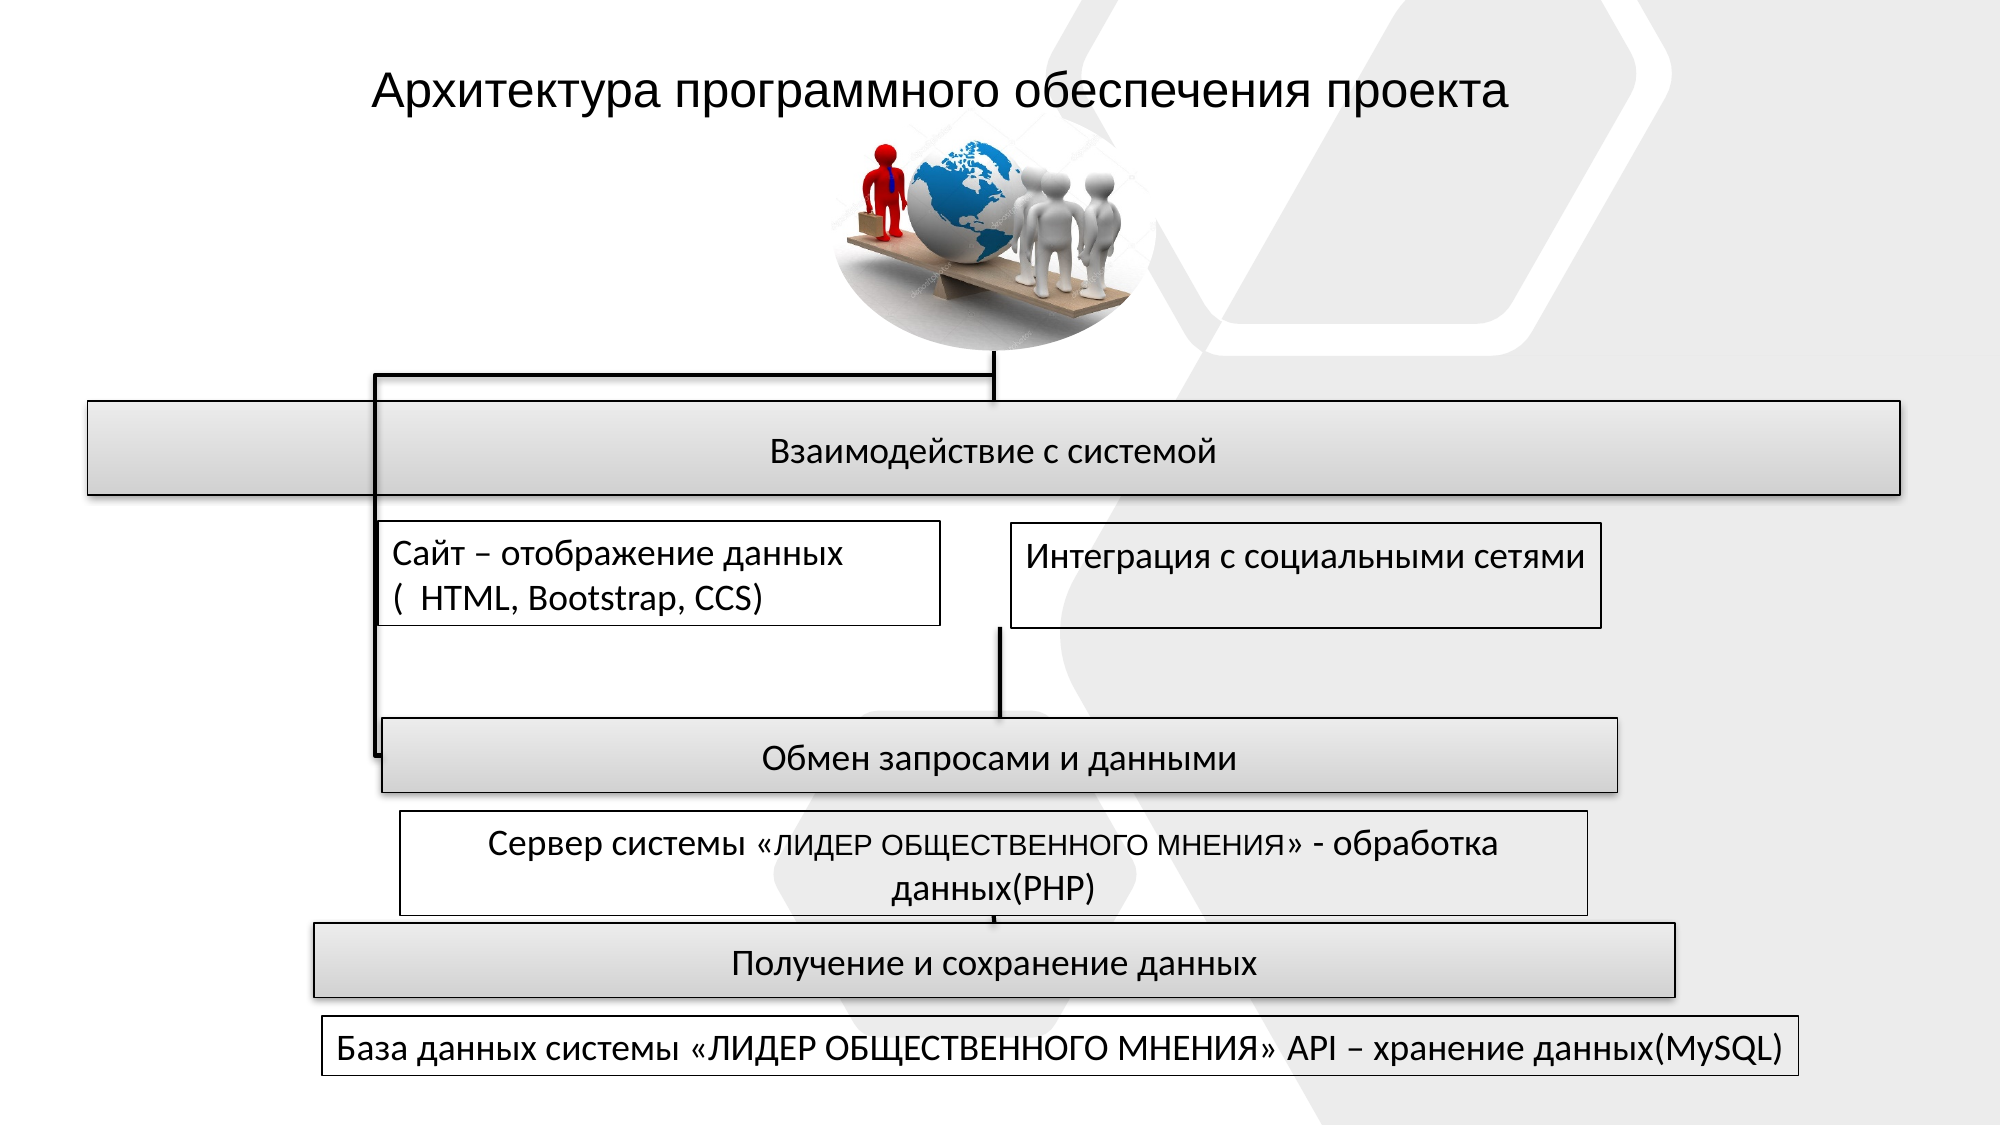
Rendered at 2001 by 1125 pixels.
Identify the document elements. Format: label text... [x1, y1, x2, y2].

picture [830, 106, 1157, 351]
text_box Получение и сохранение данных [313, 922, 1676, 998]
text_box Сервер системы «ЛИДЕР ОБЩЕСТВЕННОГО МНЕНИЯ» - обработка данных(PHP) [399, 811, 1588, 916]
text_box Взаимодействие с системой [87, 400, 368, 496]
text_box База данных системы «ЛИДЕР ОБЩЕСТВЕННОГО МНЕНИЯ» API – хранение данных(MySQL) [321, 1015, 1799, 1076]
text_box Архитектура программного обеспечения проекта [356, 49, 1524, 125]
text_box [35, 35, 590, 665]
text_box Интеграция с социальными сетями [1010, 523, 1602, 628]
text_box Взаимодействие с системой [999, 400, 1901, 496]
text_box Обмен запросами и данными [381, 717, 1618, 793]
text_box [382, 374, 994, 756]
